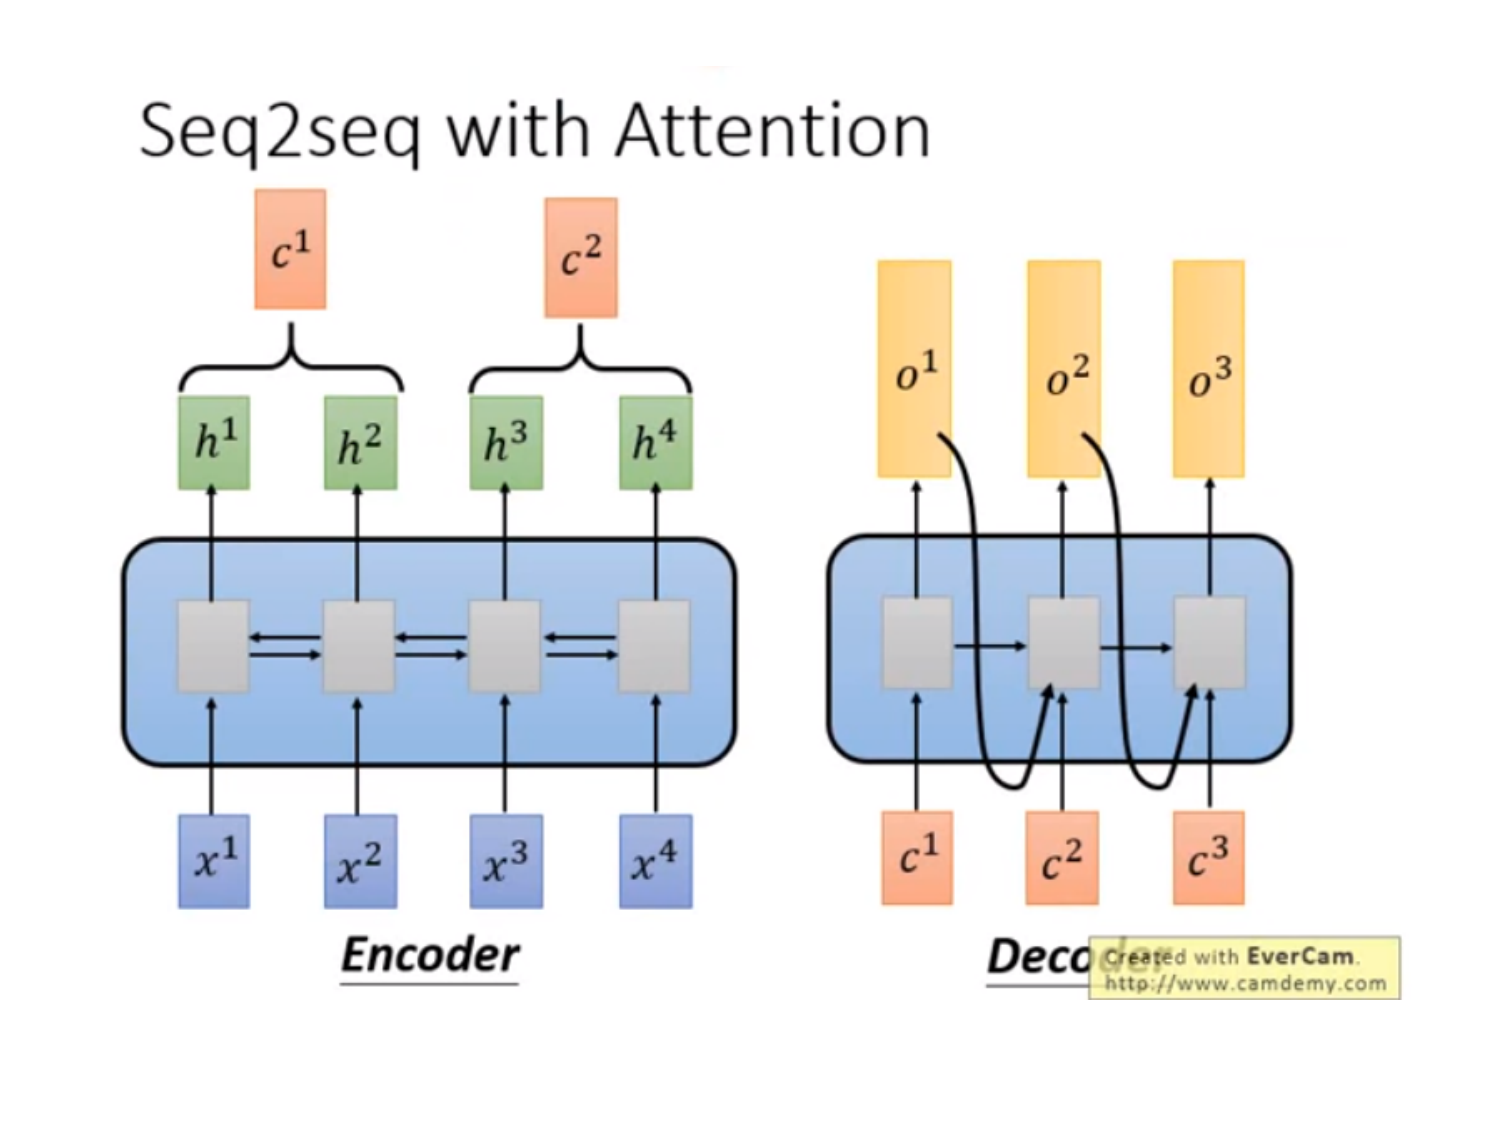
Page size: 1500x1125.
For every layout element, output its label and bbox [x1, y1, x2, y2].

picture [76, 66, 1412, 1000]
